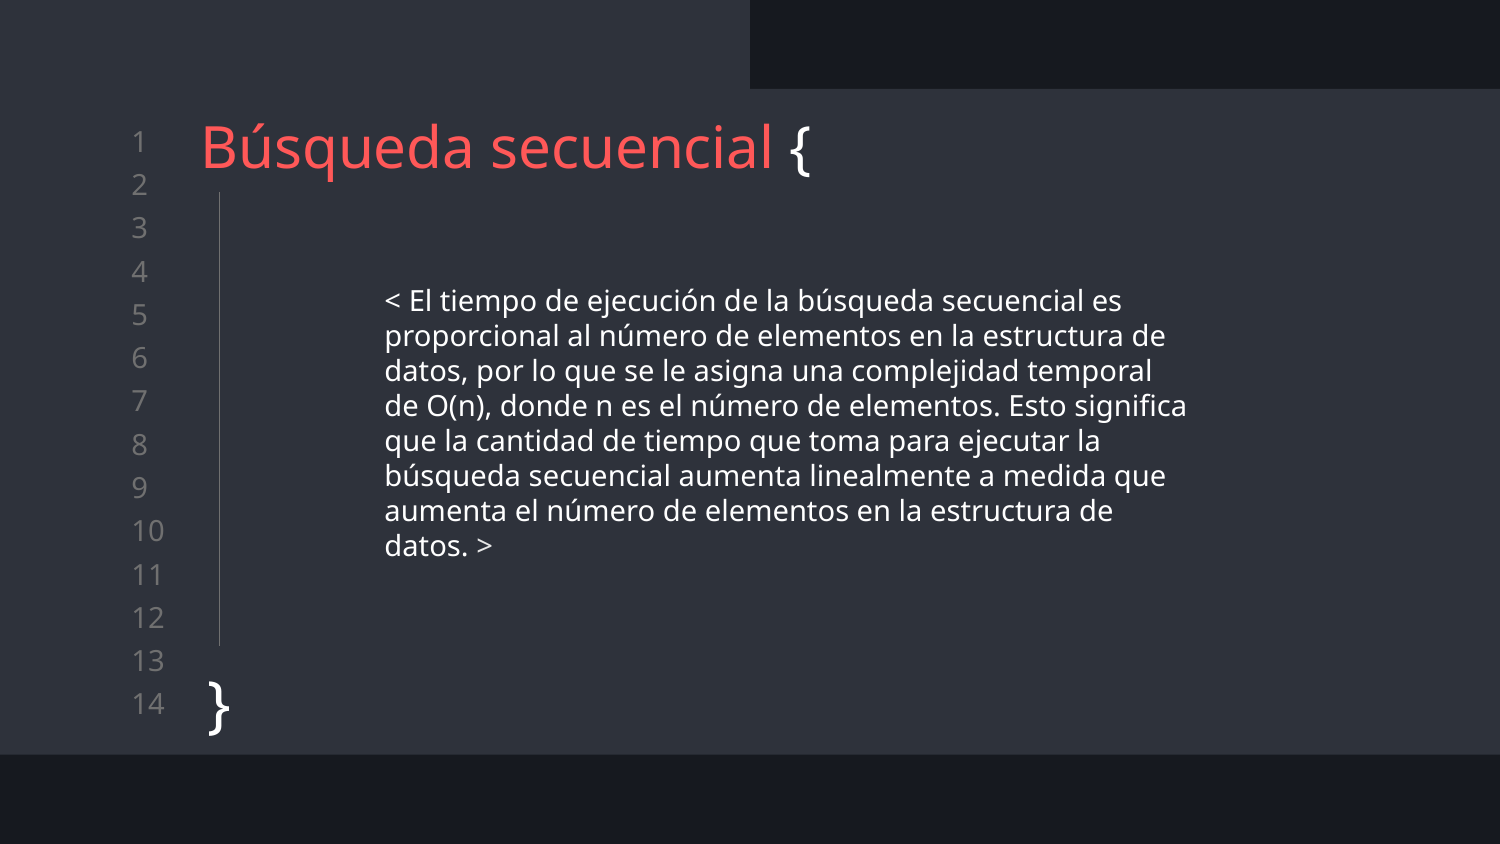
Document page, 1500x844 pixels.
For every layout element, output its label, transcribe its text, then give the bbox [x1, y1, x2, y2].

title Búsqueda secuencial { [185, 101, 1056, 189]
subtitle < El tiempo de ejecución de la búsqueda secuencial es proporcional al número de elementos en la estructura de datos, por lo que se le asigna una complejidad temporal de O(n), donde n es el número de elementos. Esto significa que la cantidad de tiempo que toma para ejecutar la búsqueda secuencial aumenta linealmente a medida que aumenta el número de elementos en la estructura de datos. > [295, 306, 1205, 538]
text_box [177, 191, 262, 755]
